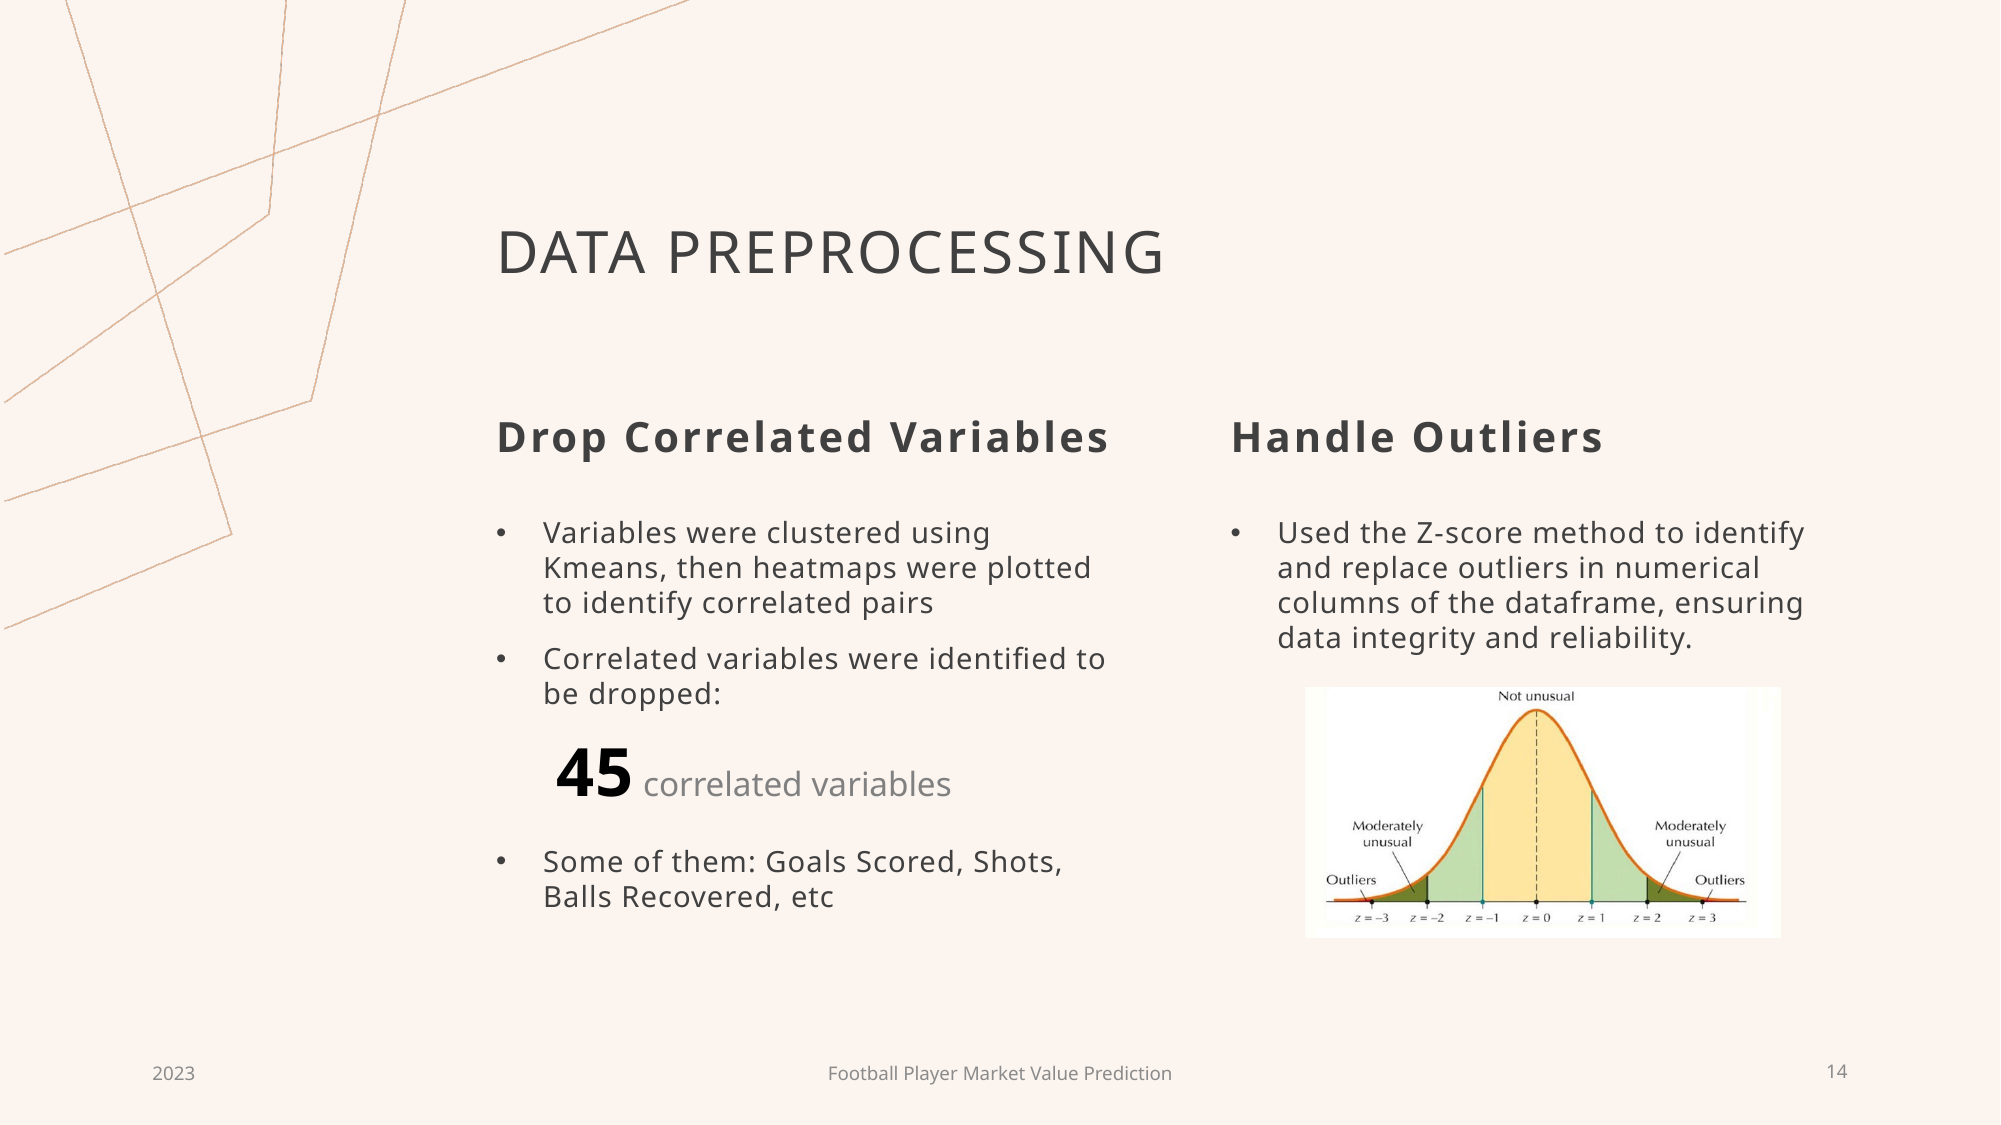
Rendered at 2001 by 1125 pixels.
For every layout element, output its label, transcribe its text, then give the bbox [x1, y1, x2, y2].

footer Football Player Market Value Prediction [804, 1042, 1196, 1103]
picture [1305, 687, 1782, 939]
slide_number 14 [1412, 1042, 1863, 1103]
title Data preprocessing [481, 146, 1863, 364]
text_box 45 correlated variables [542, 722, 1083, 817]
picture [4, 0, 721, 642]
list Handle Outliers [1215, 333, 1863, 469]
list Used the Z-score method to identify and replace outliers in numerical columns of the dataframe, ensuring data integrity and reliability. [1215, 507, 1863, 836]
slide_number 2023 [137, 1042, 588, 1103]
list Variables were clustered using Kmeans, then heatmaps were plotted to identify correlated pairs Correlated variables were identified to be dropped: Some of them: Goals Scored, Shots, Balls Recovered, etc [481, 507, 1125, 937]
list Drop Correlated Variables [481, 333, 1125, 469]
